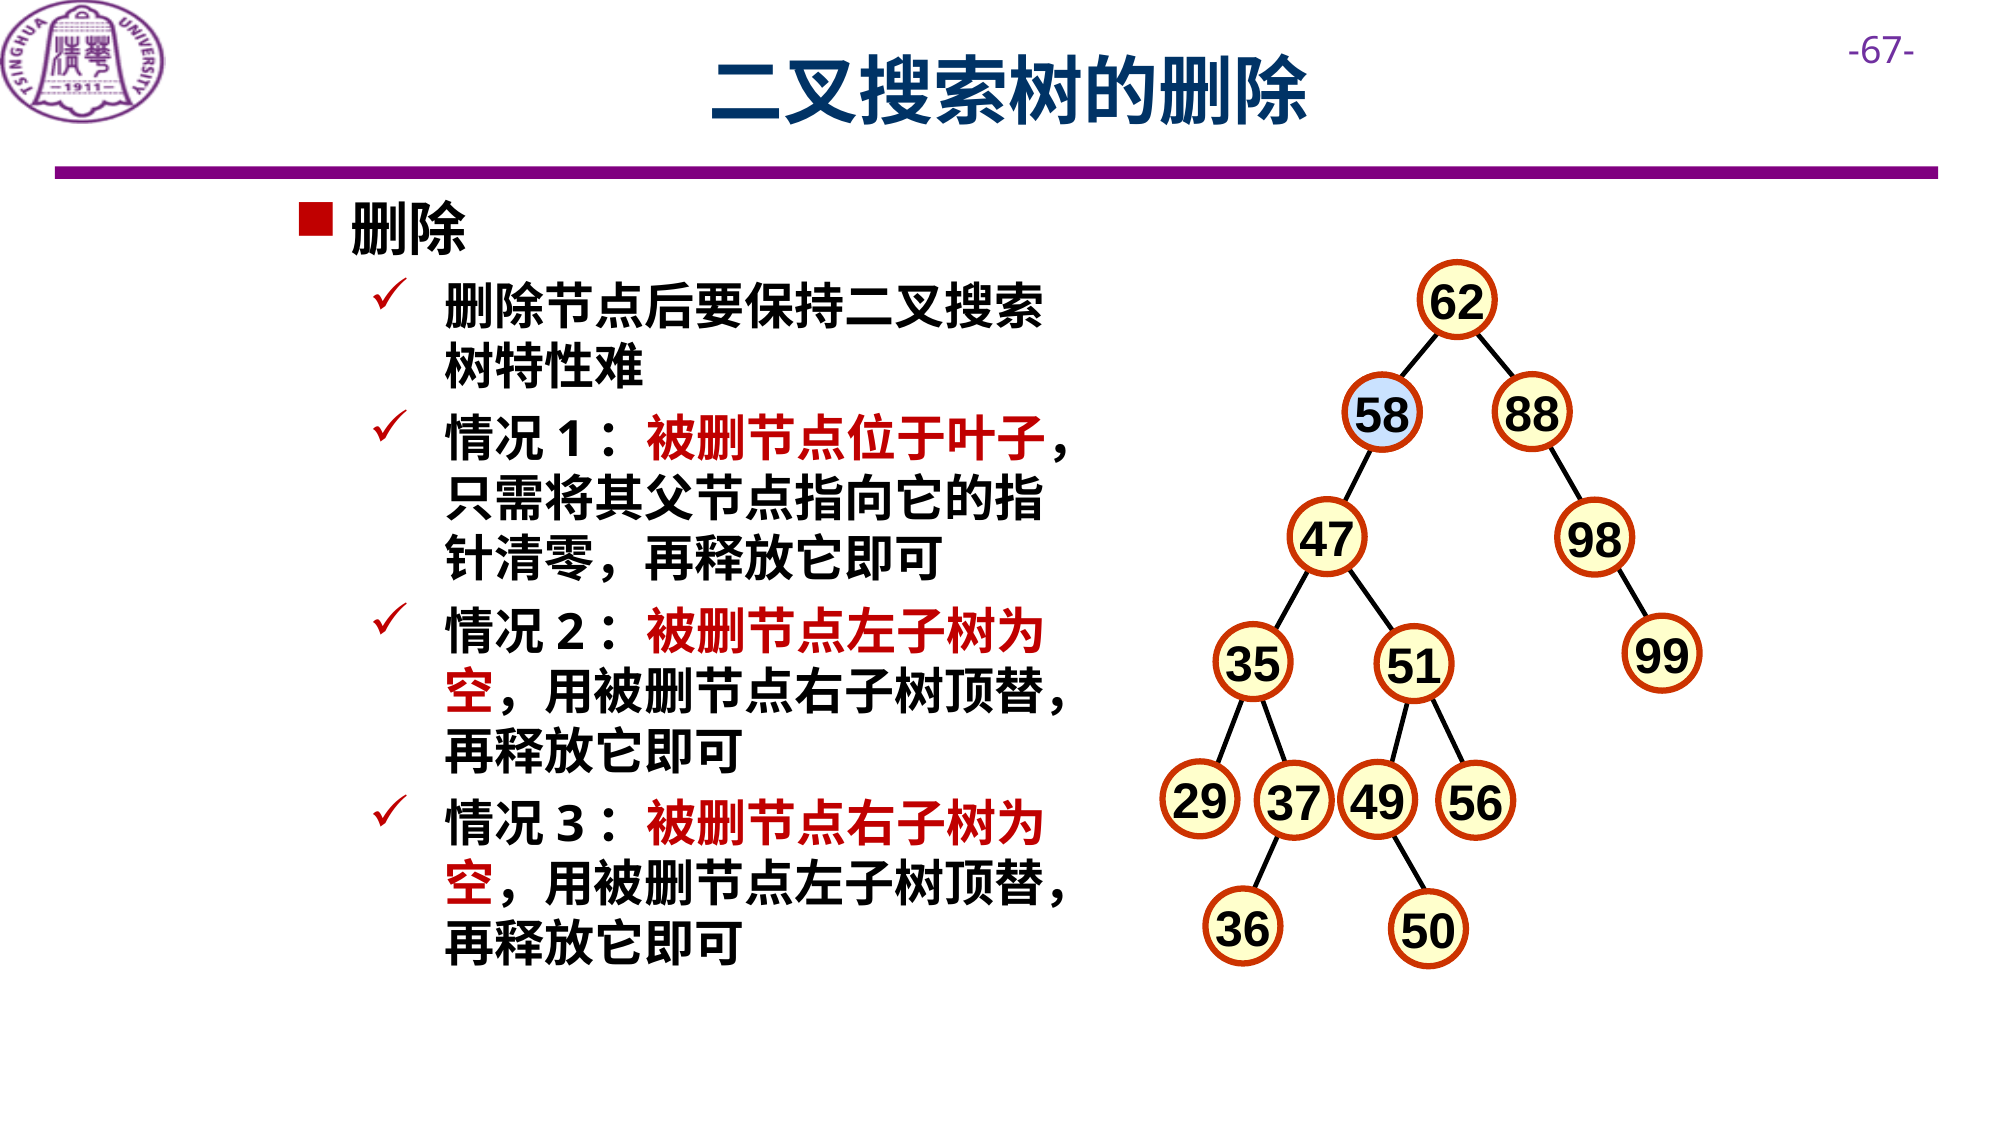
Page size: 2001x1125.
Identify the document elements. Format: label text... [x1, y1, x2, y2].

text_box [1162, 498, 1514, 967]
text_box 88 [1494, 374, 1570, 450]
text_box 58 [1344, 374, 1420, 450]
text_box 98 [1557, 499, 1633, 575]
text_box 62 [1419, 262, 1495, 338]
text_box 删除 删除节点后要保持二叉搜索树特性难 情况1：被删节点位于叶子，只需将其父节点指向它的指针清零，再释放它即可 情况2：被删节点左子树为空，用被删节点右子树顶替，再释放它即可 情况3：被删节点右子树为空，用被删节点左子树顶替，再释放它即可 [279, 184, 1071, 1125]
text_box 99 [1624, 615, 1700, 691]
title 二叉搜索树的删除 [385, 13, 1633, 165]
picture [0, 0, 166, 124]
